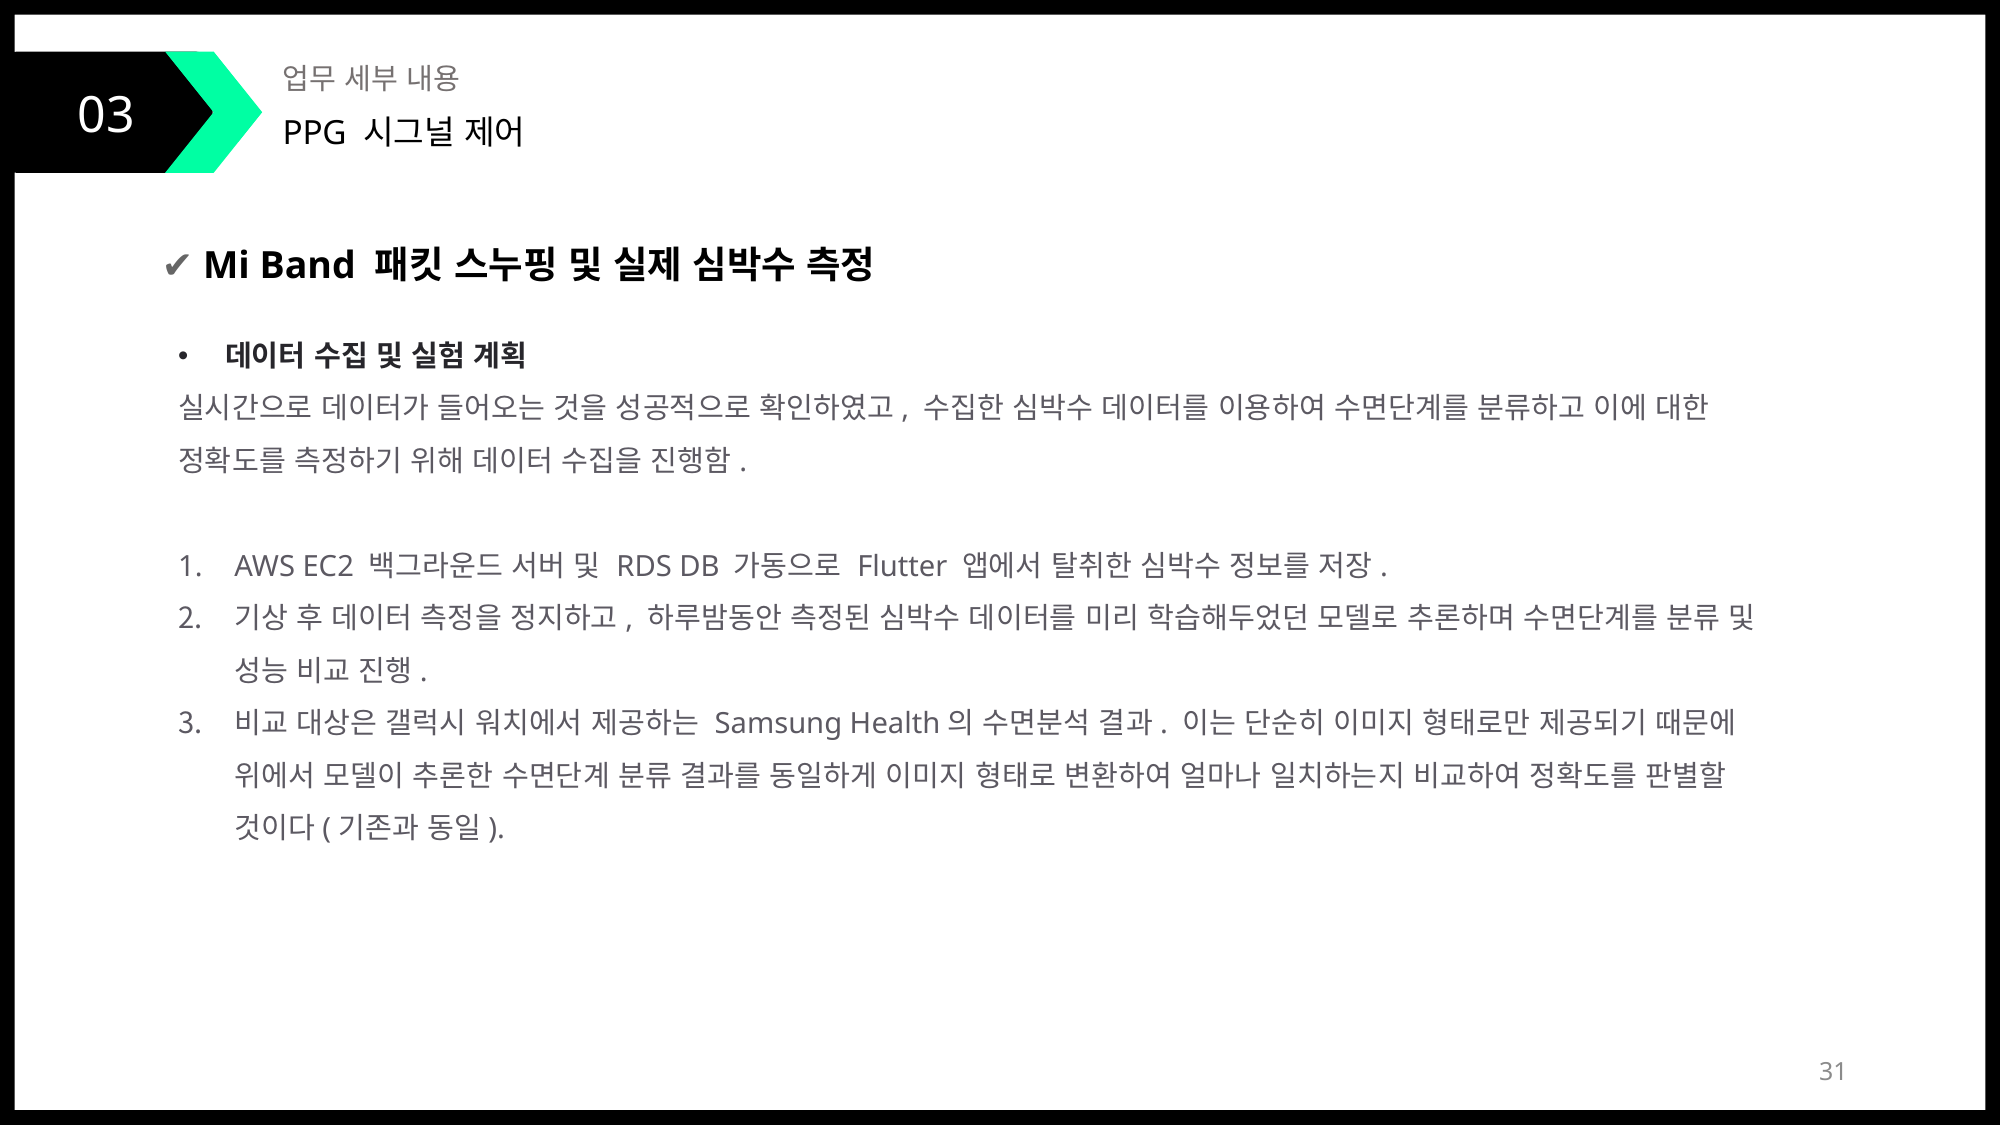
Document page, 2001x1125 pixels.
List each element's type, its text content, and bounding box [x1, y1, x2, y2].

text_box PPG 시그널 제어 [267, 103, 778, 159]
slide_number 31 [1412, 1042, 1863, 1103]
text_box ✔ Mi Band 패킷 스누핑 및 실제 심박수 측정 [147, 233, 891, 294]
text_box [0, 0, 2000, 1125]
text_box [162, 50, 264, 174]
text_box 업무 세부 내용 [267, 53, 500, 103]
text_box 데이터 수집 및 실험 계획 실시간으로 데이터가 들어오는 것을 성공적으로 확인하였고, 수집한 심박수 데이터를 이용하여 수면단계를 분류하고 이에 대한 정확도를 측정하기 위해 데이터 수집을 진행함. AWS EC2 백그라운드 서버 및 RDS DB 가동으로 Flutter 앱에서 탈취한 심박수 정보를 저장. 기상 후 데이터 측정을 정지하고, 하루밤동안 측정된 심박수 데이터를 미리 학습해두었던 모델로 추론하며 수면단계를 분류 및 성능 비교 진행. 비교 대상은 갤럭시 워치에서 제공하는 Samsung Health의 수면분석 결과. 이는 단순히 이미지 형태로만 제공되기 때문에 위에서 모델이 추론한 수면단계 분류 결과를 동일하게 이미지 형태로 변환하여 얼마나 일치하는지 비교하여 정확도를 판별할 것이다(기존과 동일). [163, 312, 1802, 905]
text_box 03 [0, 50, 211, 174]
